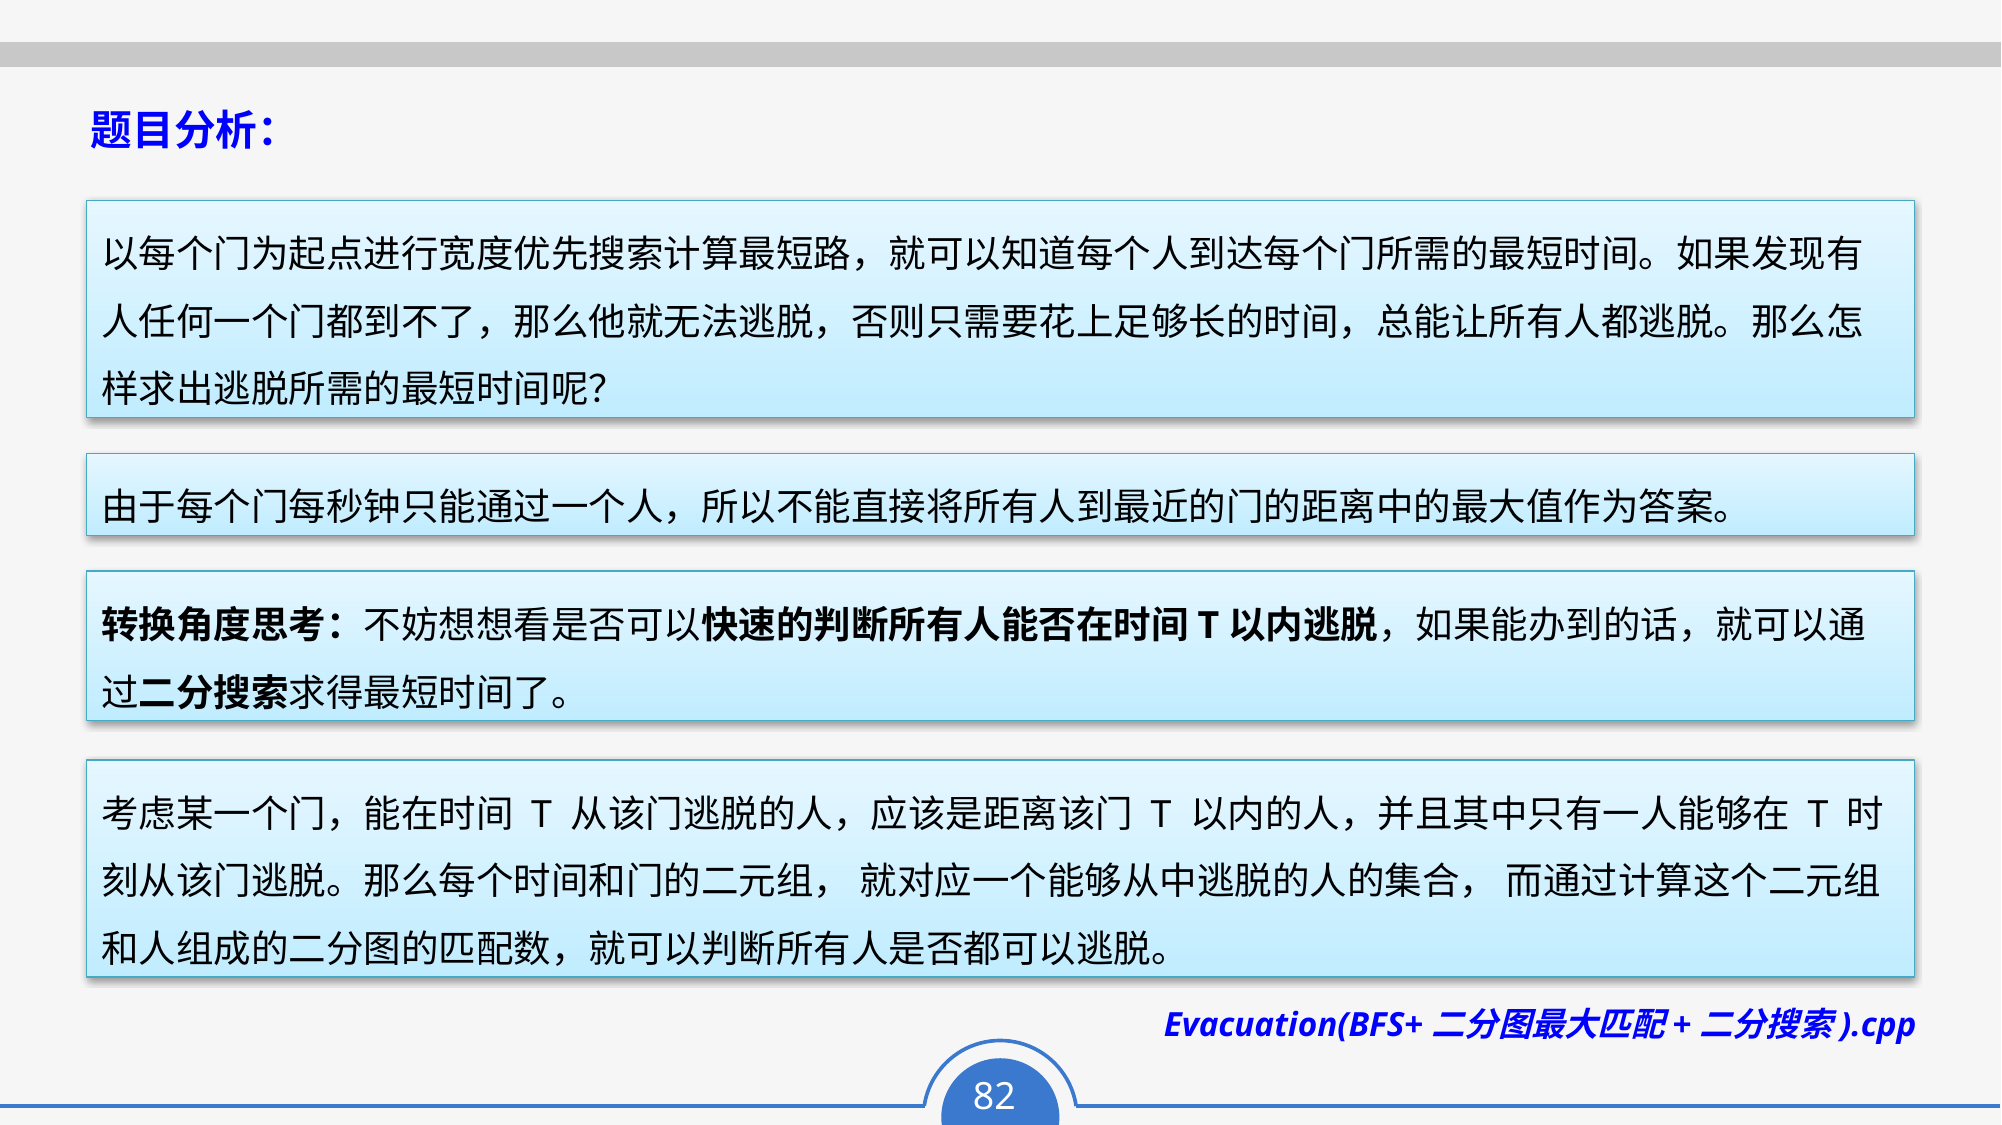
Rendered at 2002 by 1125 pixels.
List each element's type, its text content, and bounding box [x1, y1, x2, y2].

text_box 题目分析： [75, 96, 315, 162]
text_box 转换角度思考：不妨想想看是否可以快速的判断所有人能否在时间T以内逃脱，如果能办到的话，就可以通过二分搜索求得最短时间了。 [86, 570, 1915, 721]
text_box Evacuation(BFS+二分图最大匹配+二分搜索).cpp [1149, 996, 1932, 1051]
text_box 考虑某一个门，能在时间 T 从该门逃脱的人，应该是距离该门 T 以内的人，并且其中只有一人能够在 T 时刻从该门逃脱。那么每个时间和门的二元组， 就对应一个能够从中逃脱的人的集合， 而通过计算这个二元组和人组成的二分图的匹配数，就可以判断所有人是否都可以逃脱。 [86, 759, 1915, 978]
text_box 由于每个门每秒钟只能通过一个人，所以不能直接将所有人到最近的门的距离中的最大值作为答案。 [86, 453, 1915, 536]
text_box 以每个门为起点进行宽度优先搜索计算最短路，就可以知道每个人到达每个门所需的最短时间。如果发现有人任何一个门都到不了，那么他就无法逃脱，否则只需要花上足够长的时间，总能让所有人都逃脱。那么怎样求出逃脱所需的最短时间呢？ [86, 200, 1915, 418]
